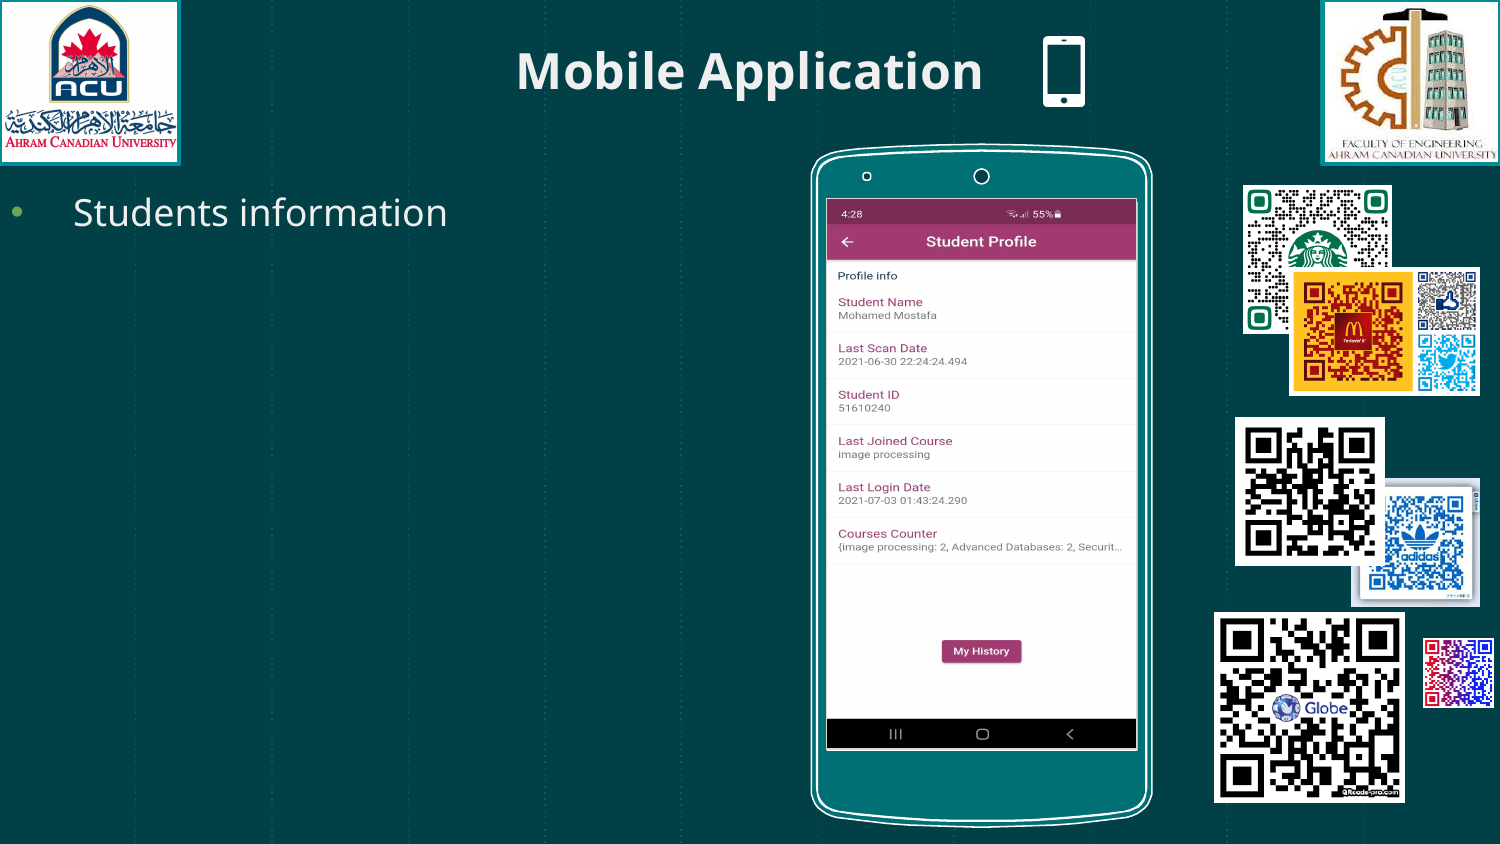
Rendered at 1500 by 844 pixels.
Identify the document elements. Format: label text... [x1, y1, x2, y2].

picture [1042, 35, 1085, 107]
picture [1423, 638, 1494, 708]
picture [1243, 185, 1480, 396]
subtitle Students information [0, 173, 888, 303]
text_box [811, 144, 1152, 828]
title Mobile Application [297, 27, 1203, 115]
picture [1325, 2, 1498, 162]
picture [1214, 612, 1405, 803]
text_box [826, 198, 1137, 750]
picture [1235, 417, 1480, 607]
picture [2, 2, 177, 162]
